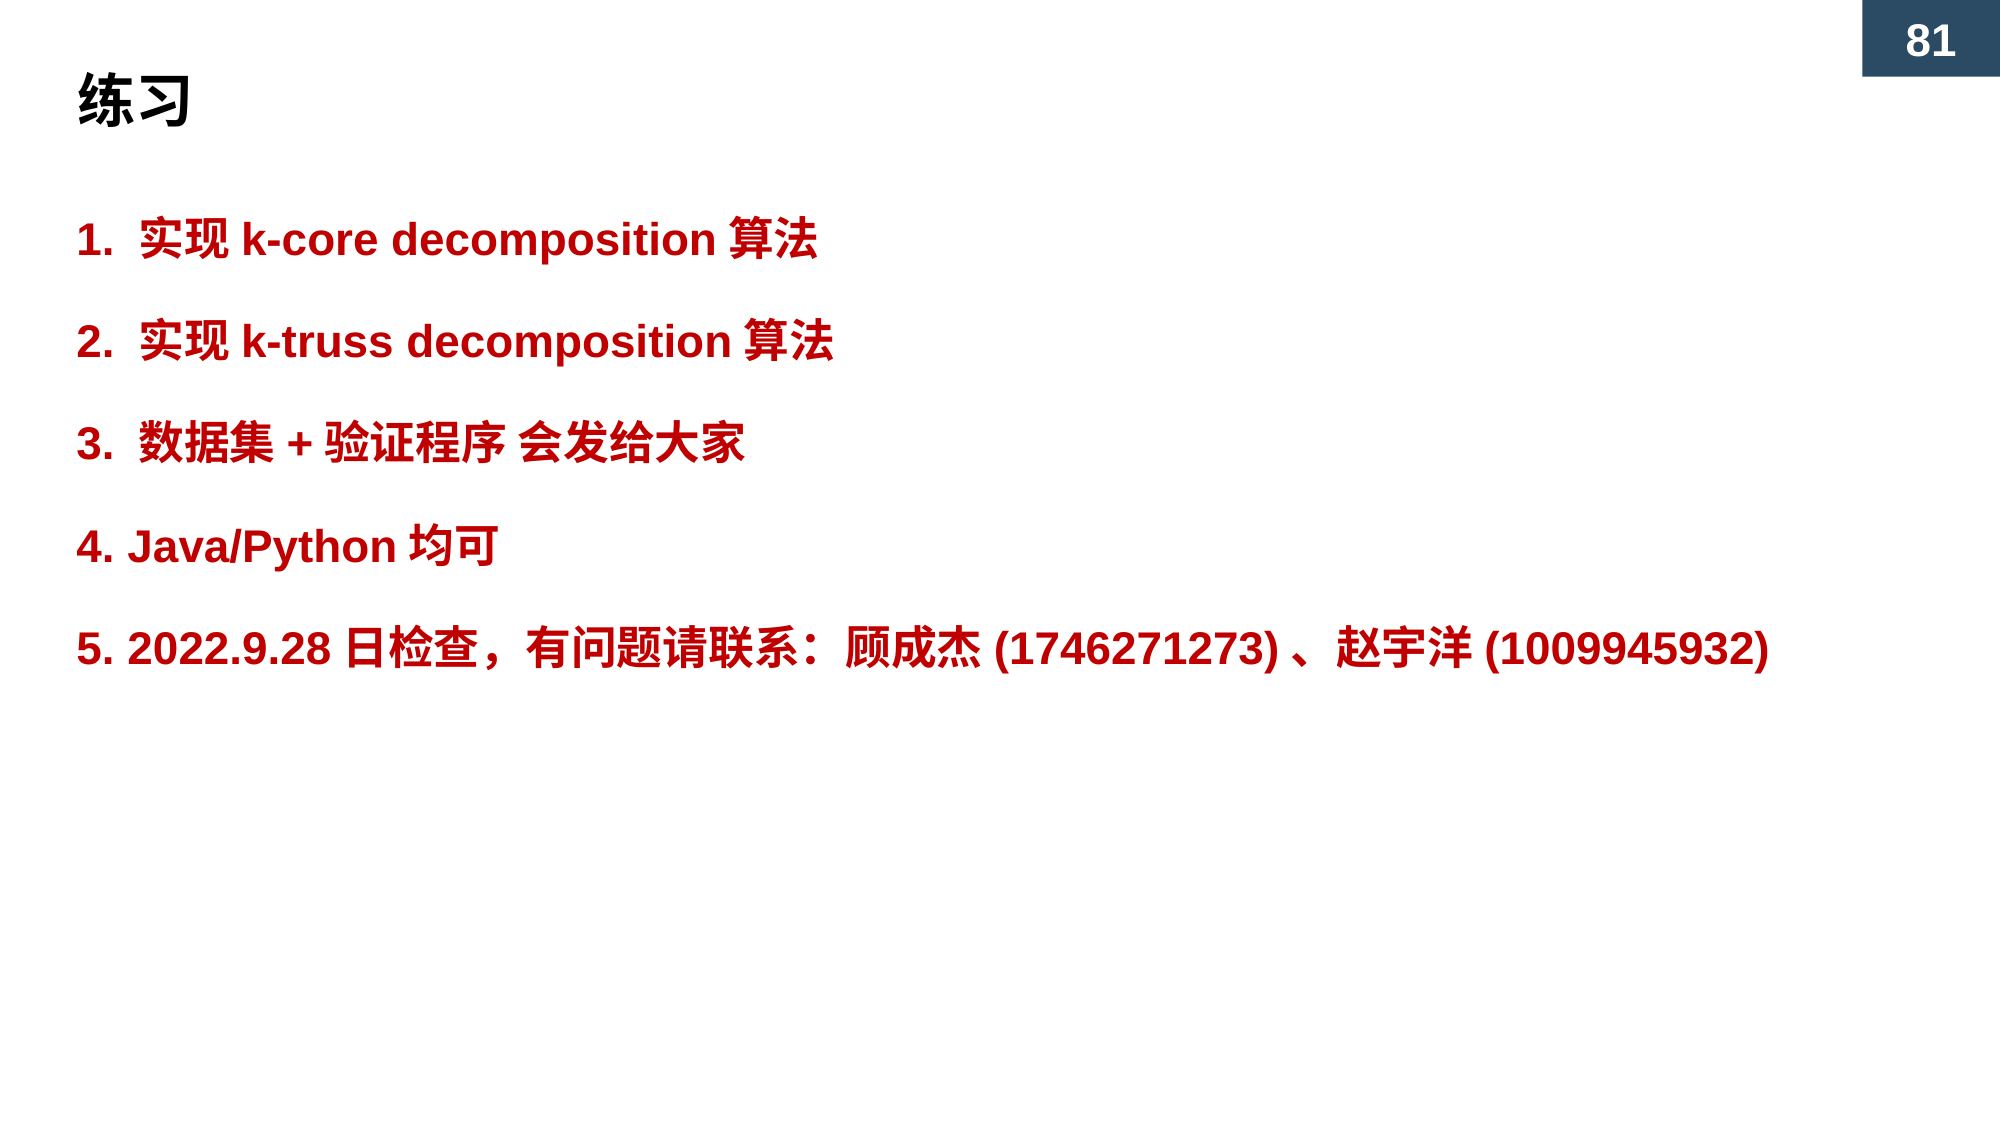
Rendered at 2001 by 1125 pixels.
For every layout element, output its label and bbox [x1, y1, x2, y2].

text_box [61, 509, 1857, 579]
text_box [61, 611, 1857, 682]
text_box [61, 304, 1857, 375]
text_box [61, 406, 1857, 477]
text_box [61, 202, 1857, 272]
text_box [75, 62, 1586, 135]
